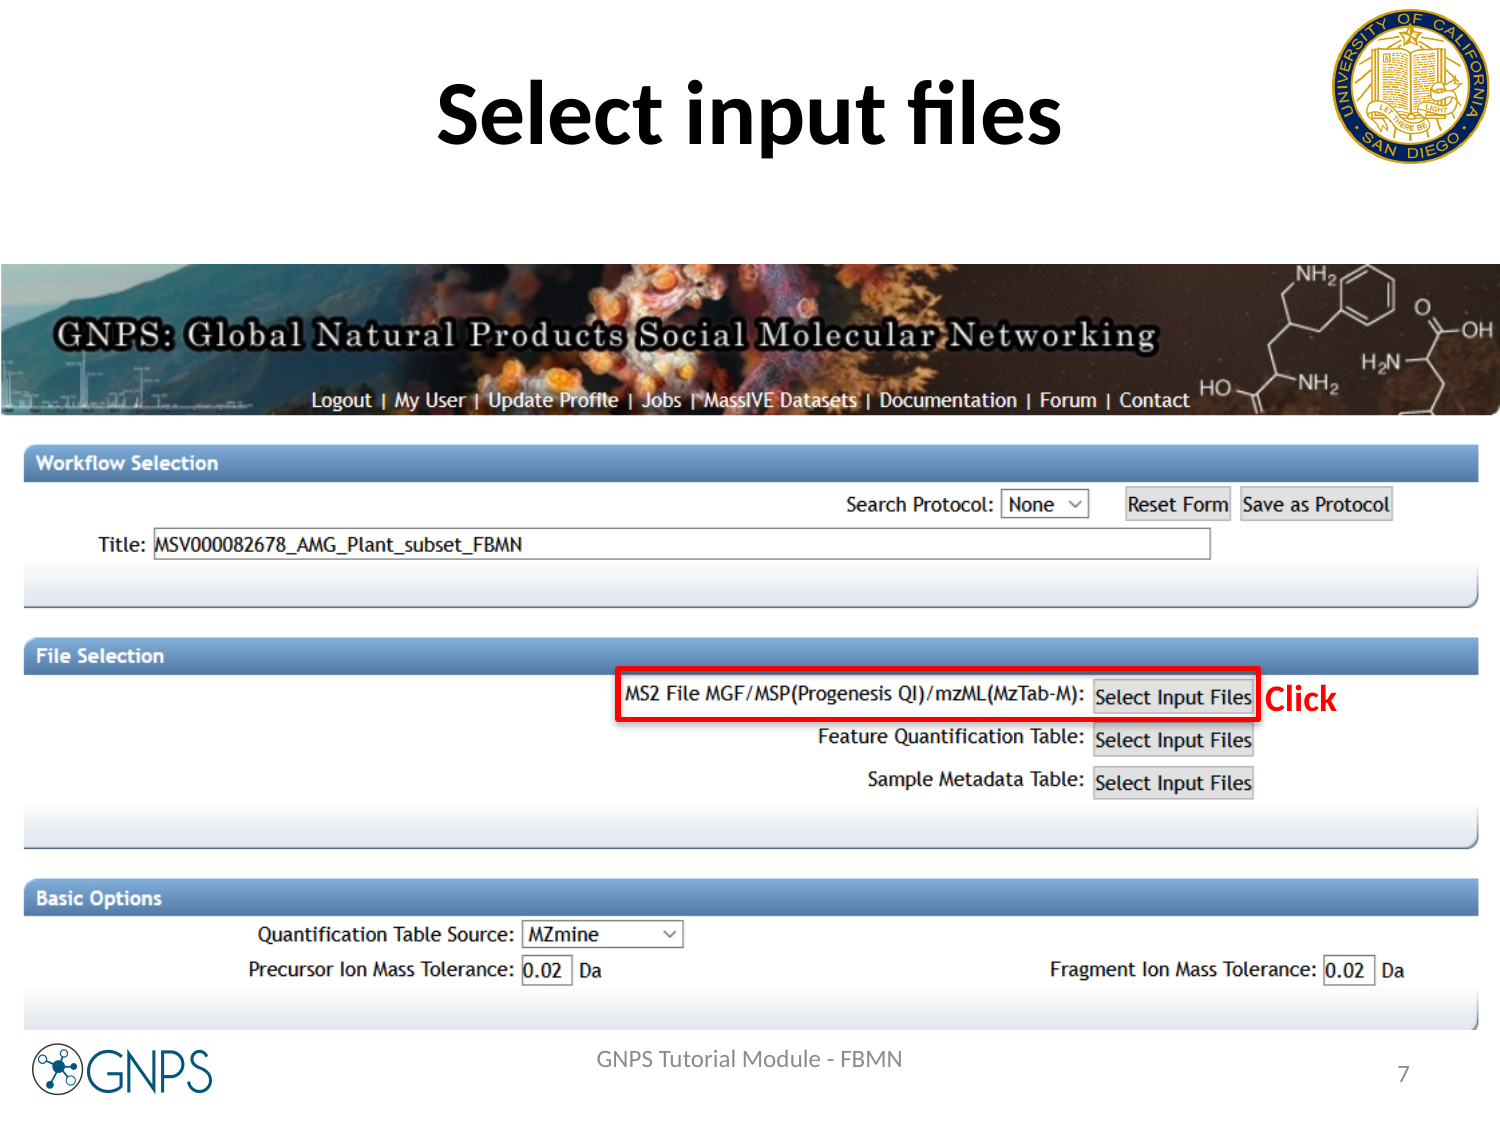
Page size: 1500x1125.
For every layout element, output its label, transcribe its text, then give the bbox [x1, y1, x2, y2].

text_box Select input files [74, 45, 1425, 156]
footer GNPS Tutorial Module - FBMN [512, 1042, 988, 1103]
picture [0, 264, 1500, 1031]
slide_number 7 [1074, 1042, 1425, 1103]
picture [31, 1038, 212, 1103]
picture [1279, 7, 1500, 165]
